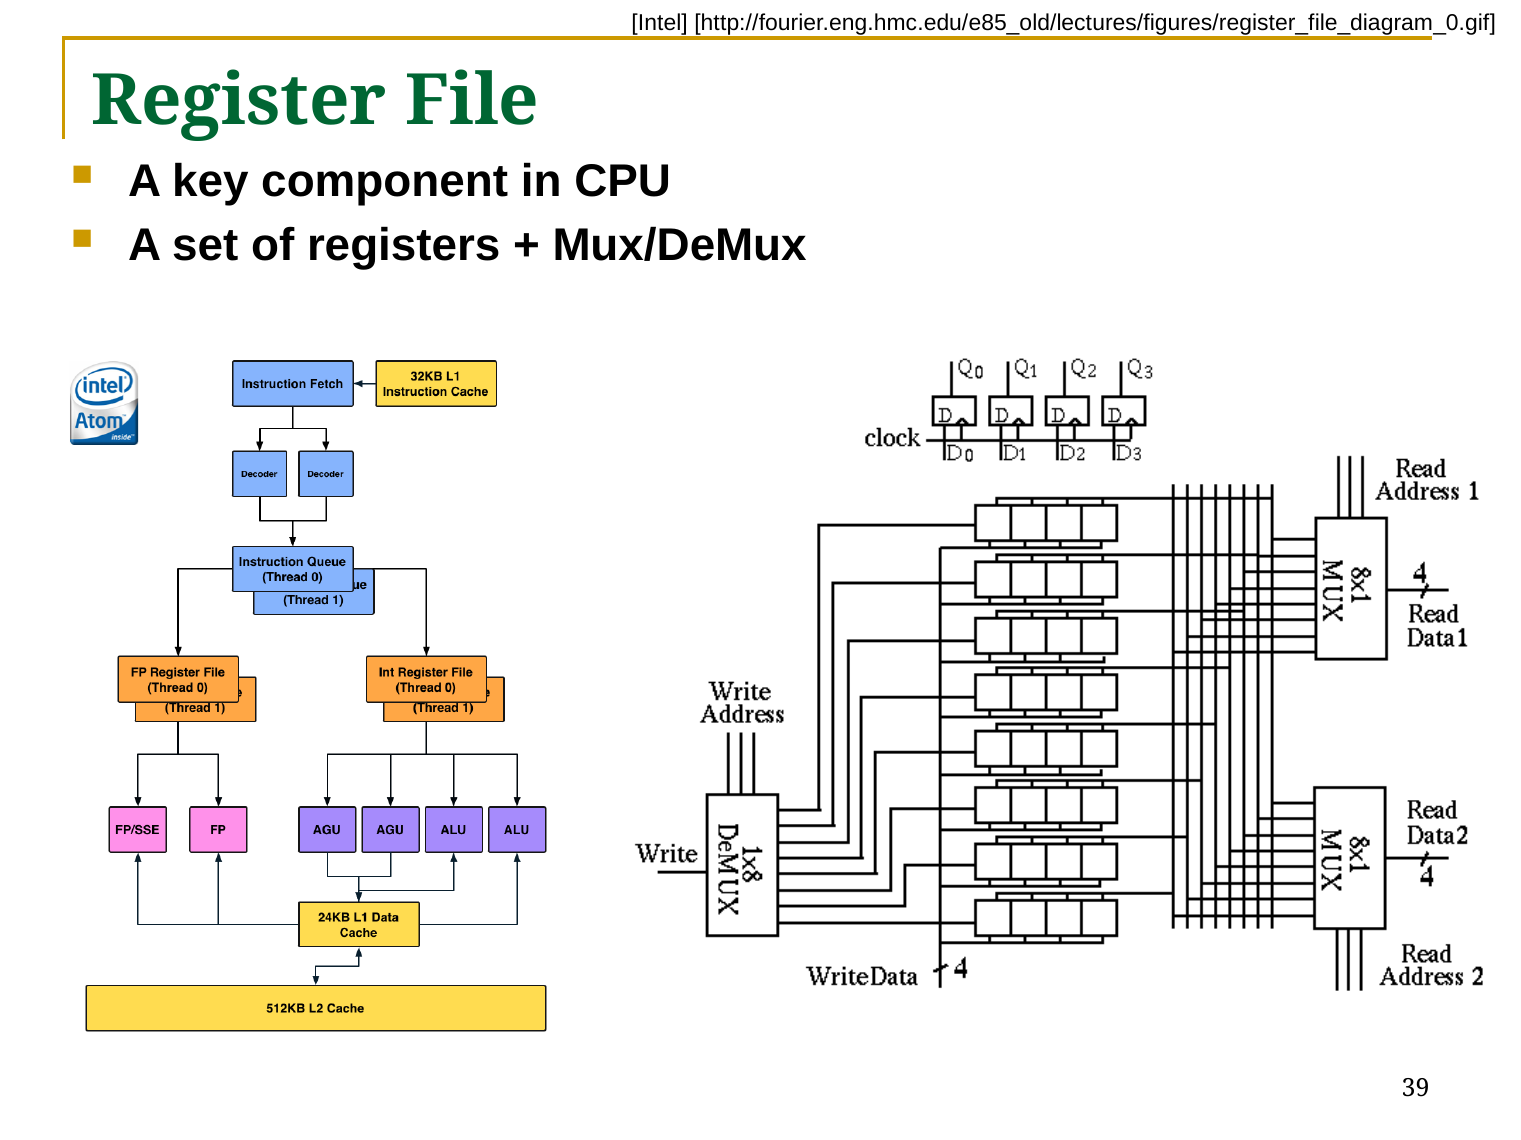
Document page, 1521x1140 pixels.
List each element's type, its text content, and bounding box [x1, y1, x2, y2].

picture [63, 352, 554, 1038]
text_box [Intel] [http://fourier.eng.hmc.edu/e85_old/lectures/figures/register_file_diagram_0.gif] [616, 0, 1512, 43]
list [624, 348, 1504, 1006]
text_box A key component in CPU A set of registers + Mux/DeMux [55, 143, 1425, 897]
slide_number 39 [1089, 1037, 1445, 1114]
title Register File [76, 46, 1445, 236]
